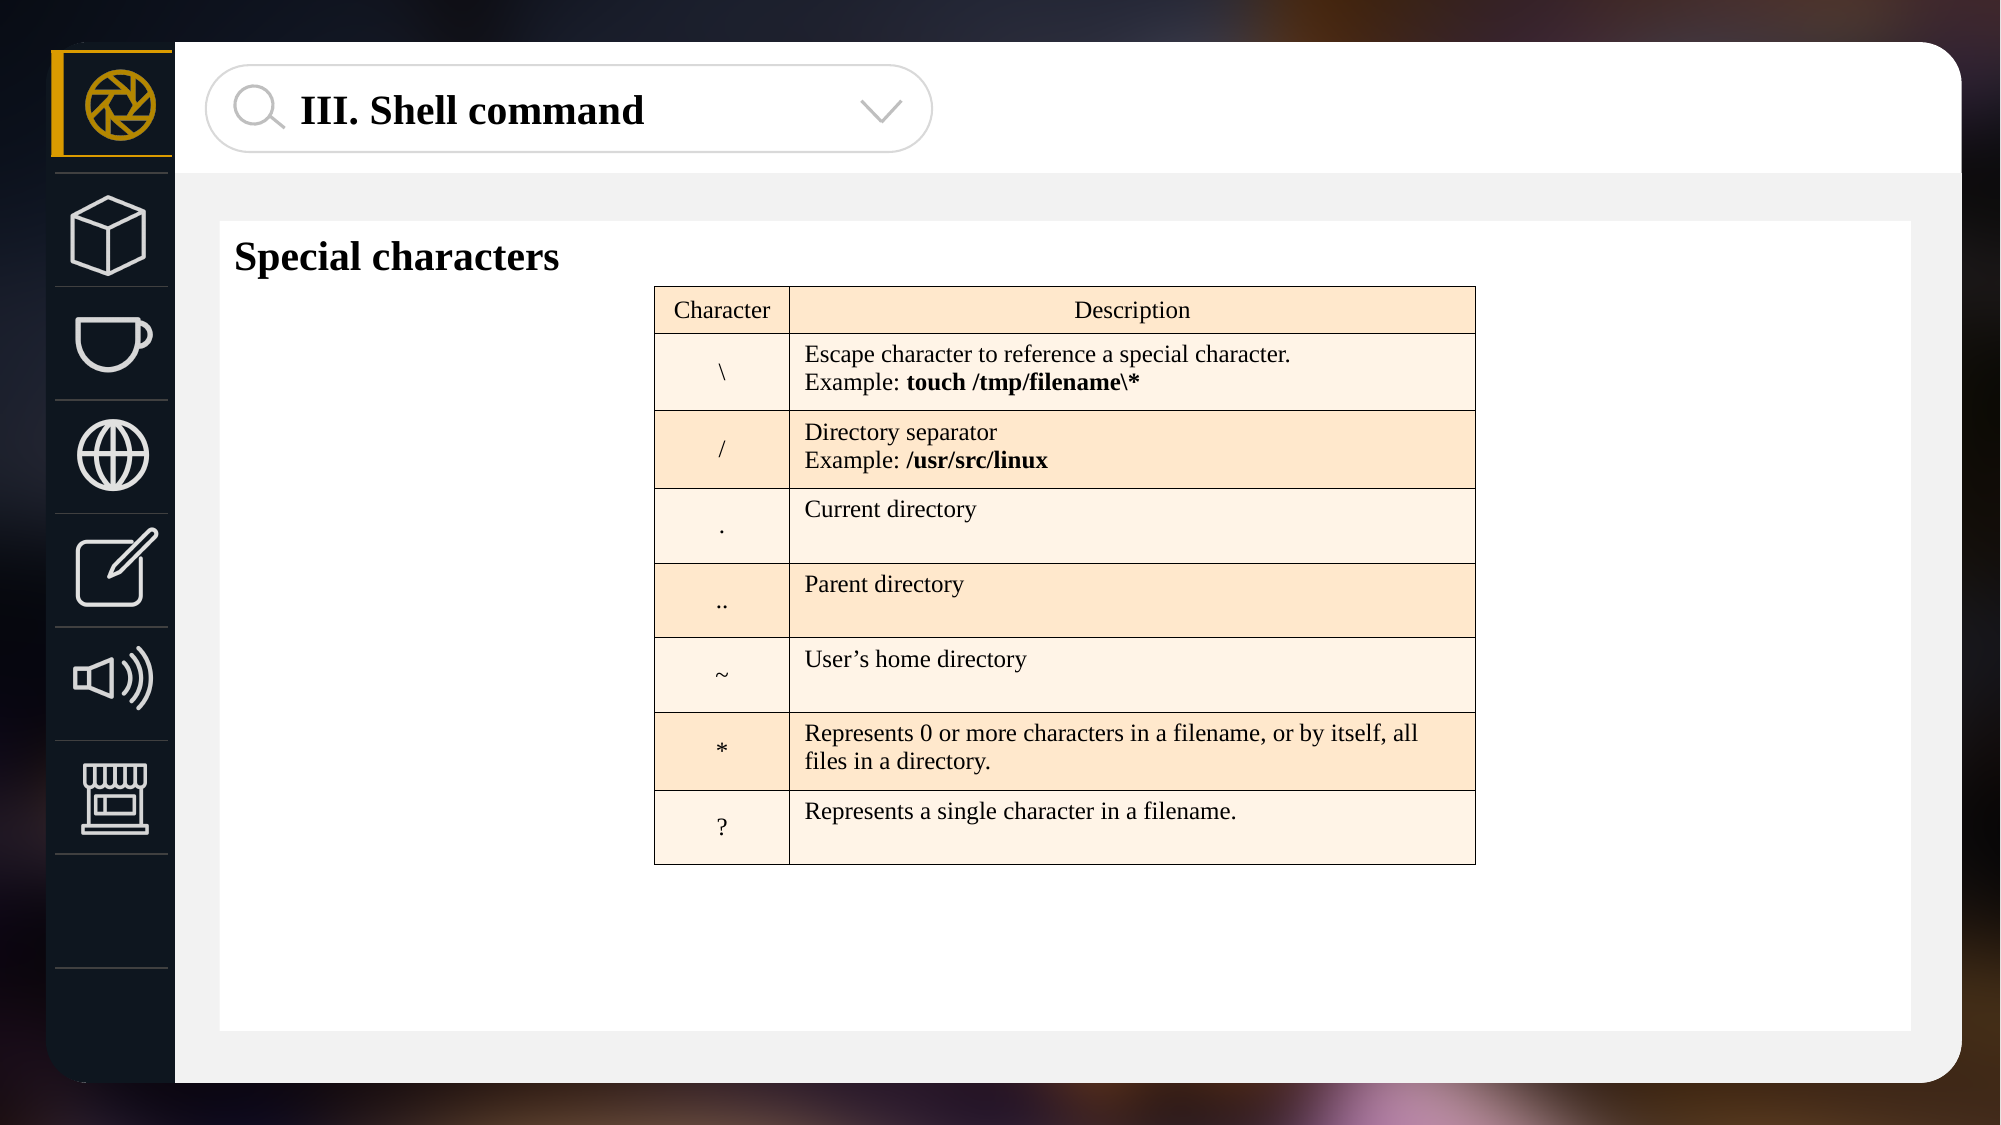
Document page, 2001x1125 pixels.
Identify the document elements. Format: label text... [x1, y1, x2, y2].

text_box The proxy configured on this screen is used for accessing the package repository and the snap store both in the installer environment and in the installed system. [219, 220, 1912, 1032]
table_header Character [655, 287, 789, 333]
text_box Special characters [219, 220, 1911, 286]
text_box III. Shell command [285, 75, 1003, 141]
table_cell ? [655, 791, 789, 864]
table_cell Directory separator Example: /usr/src/linux [790, 411, 1475, 488]
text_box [51, 40, 185, 170]
table_cell Current directory [790, 489, 1475, 563]
table_cell \ [655, 334, 789, 410]
table_cell . [655, 489, 789, 563]
table_header Description [790, 287, 1475, 333]
table_cell Represents a single character in a filename. [790, 791, 1475, 864]
table_cell Escape character to reference a special character. Example: touch /tmp/filename\* [790, 334, 1475, 410]
table_cell .. [655, 564, 789, 637]
table_cell User’s home directory [790, 638, 1475, 712]
picture [0, 0, 2001, 1125]
table_cell / [655, 411, 789, 488]
table_cell * [655, 713, 789, 790]
table_cell ~ [655, 638, 789, 712]
table_cell Parent directory [790, 564, 1475, 637]
table_cell Represents 0 or more characters in a filename, or by itself, all files in a directory. [790, 713, 1475, 790]
